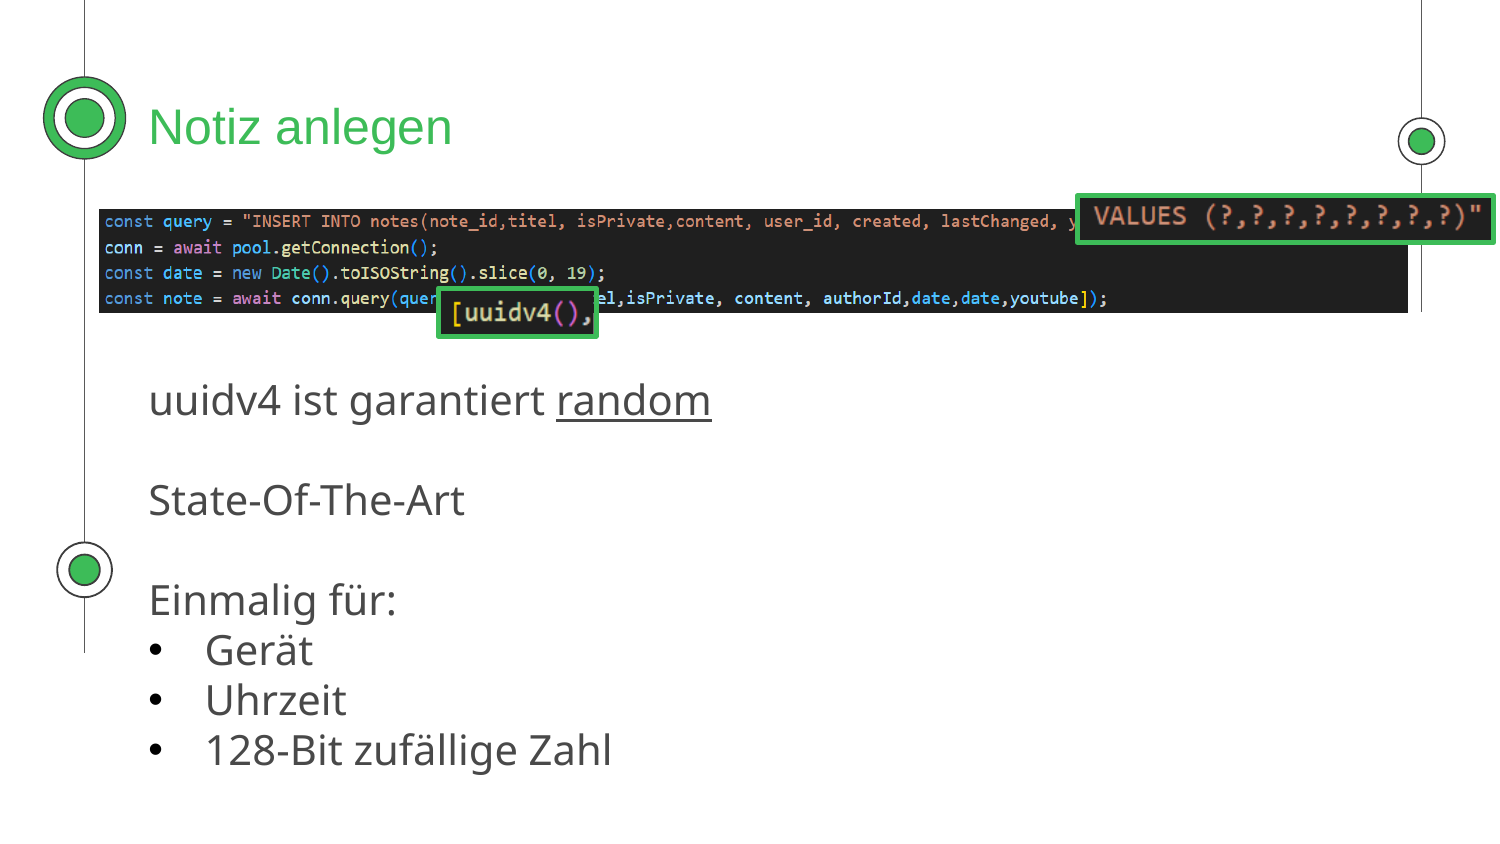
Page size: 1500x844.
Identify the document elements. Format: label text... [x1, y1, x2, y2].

picture [99, 198, 1492, 334]
text_box Notiz anlegen [133, 70, 988, 173]
text_box uuidv4 ist garantiert random State-Of-The-Art Einmalig für: Gerät Uhrzeit 128-Bit zufällige Zahl [133, 358, 1109, 809]
